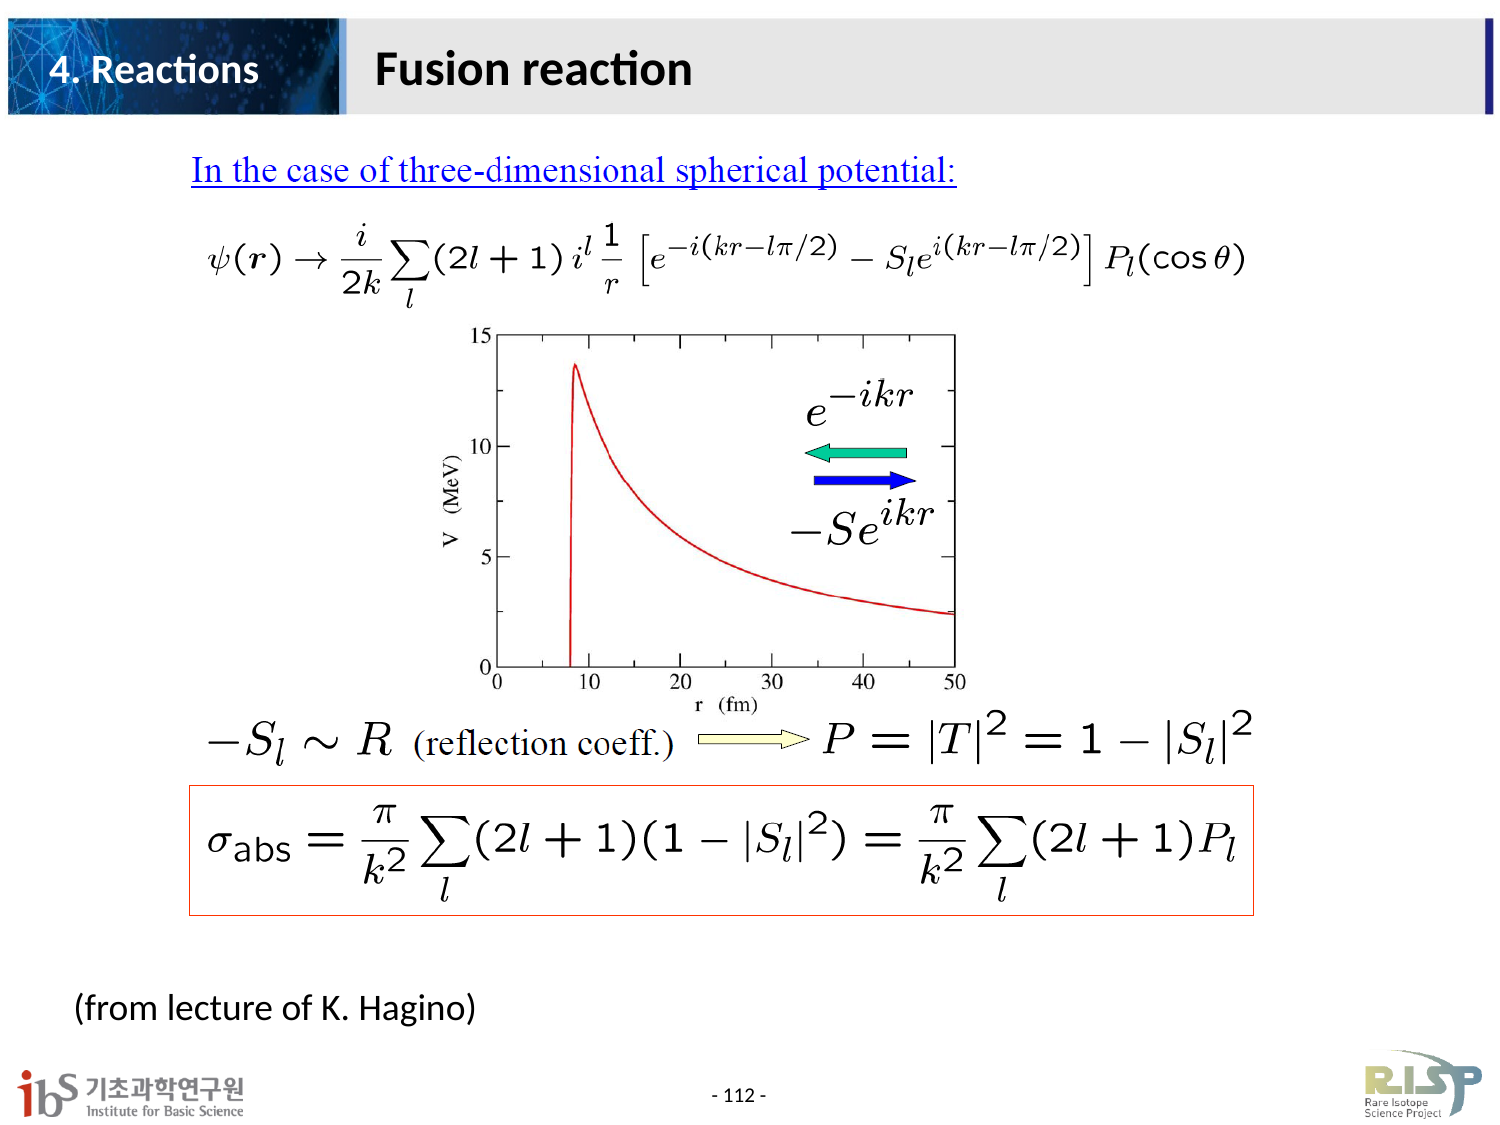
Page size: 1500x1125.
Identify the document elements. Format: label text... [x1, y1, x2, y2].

picture [171, 142, 1266, 937]
picture [1364, 1049, 1482, 1119]
picture [2, 10, 1500, 130]
picture [17, 1070, 243, 1117]
text_box (from lecture of K. Hagino) [58, 975, 493, 1036]
